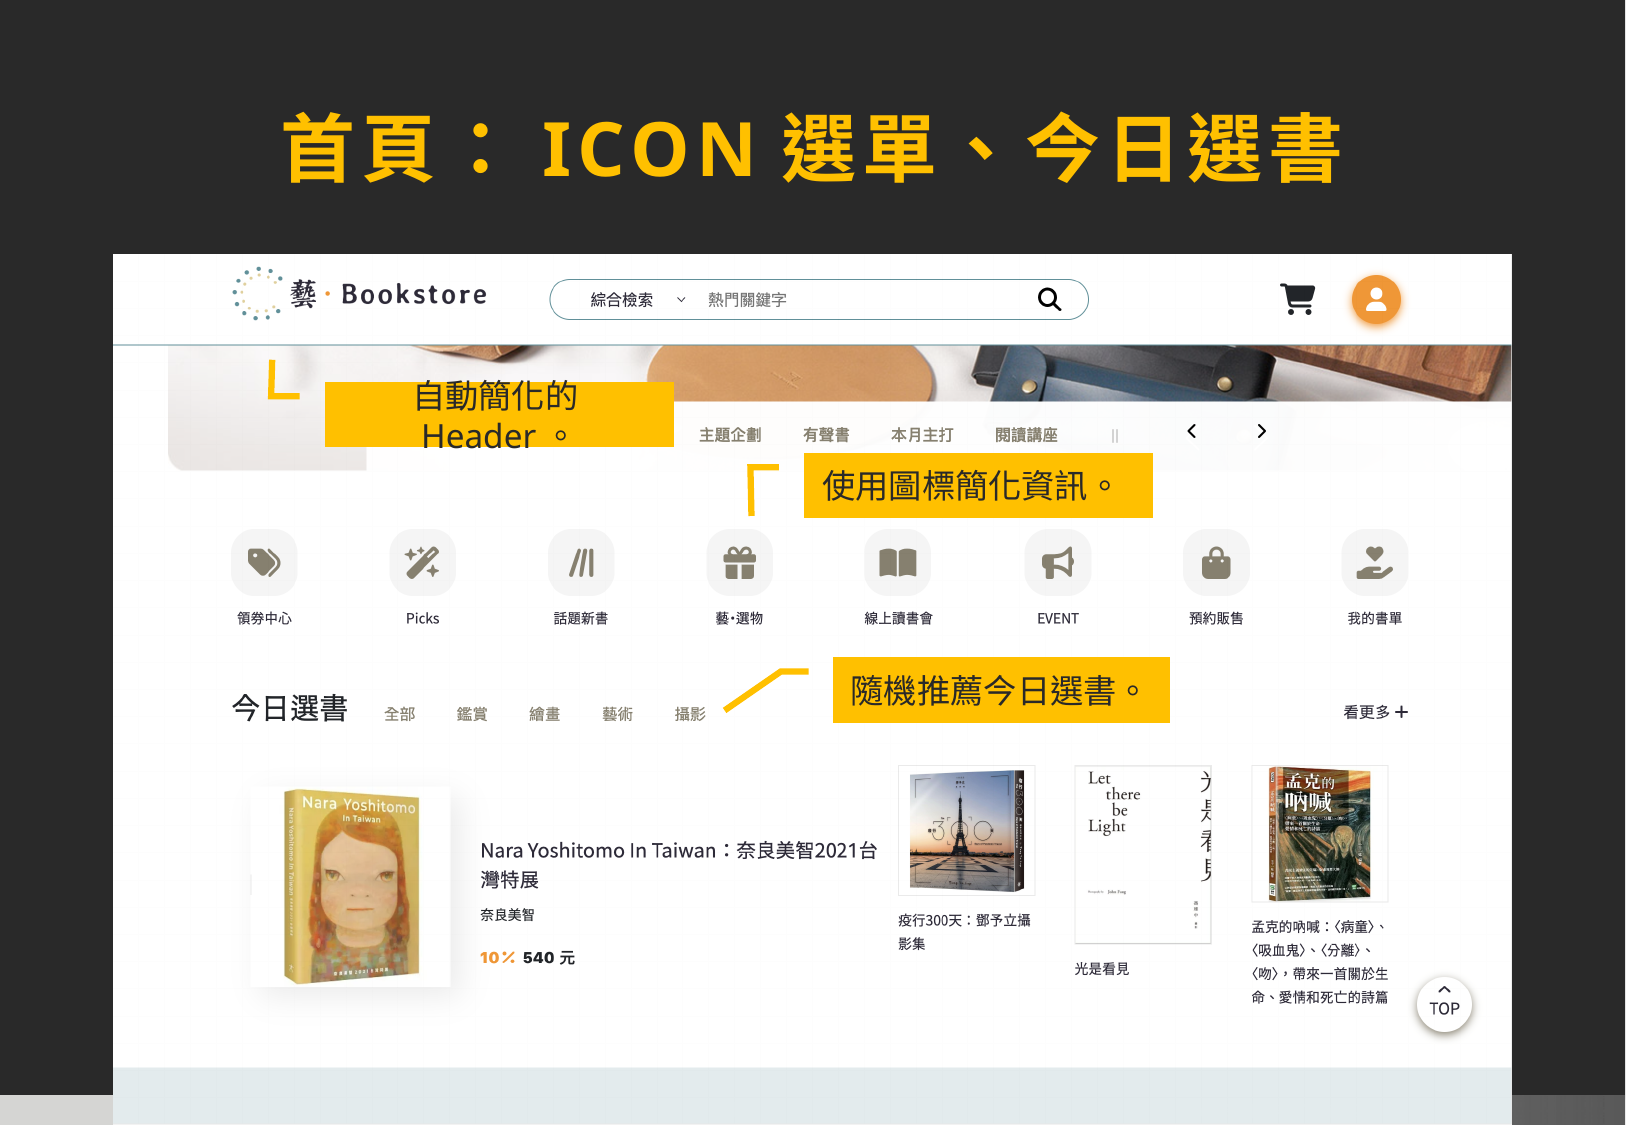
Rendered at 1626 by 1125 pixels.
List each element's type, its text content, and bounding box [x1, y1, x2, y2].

picture [0, 0, 1626, 1125]
text_box 首頁：ICON選單、今日選書 [103, 89, 1522, 204]
